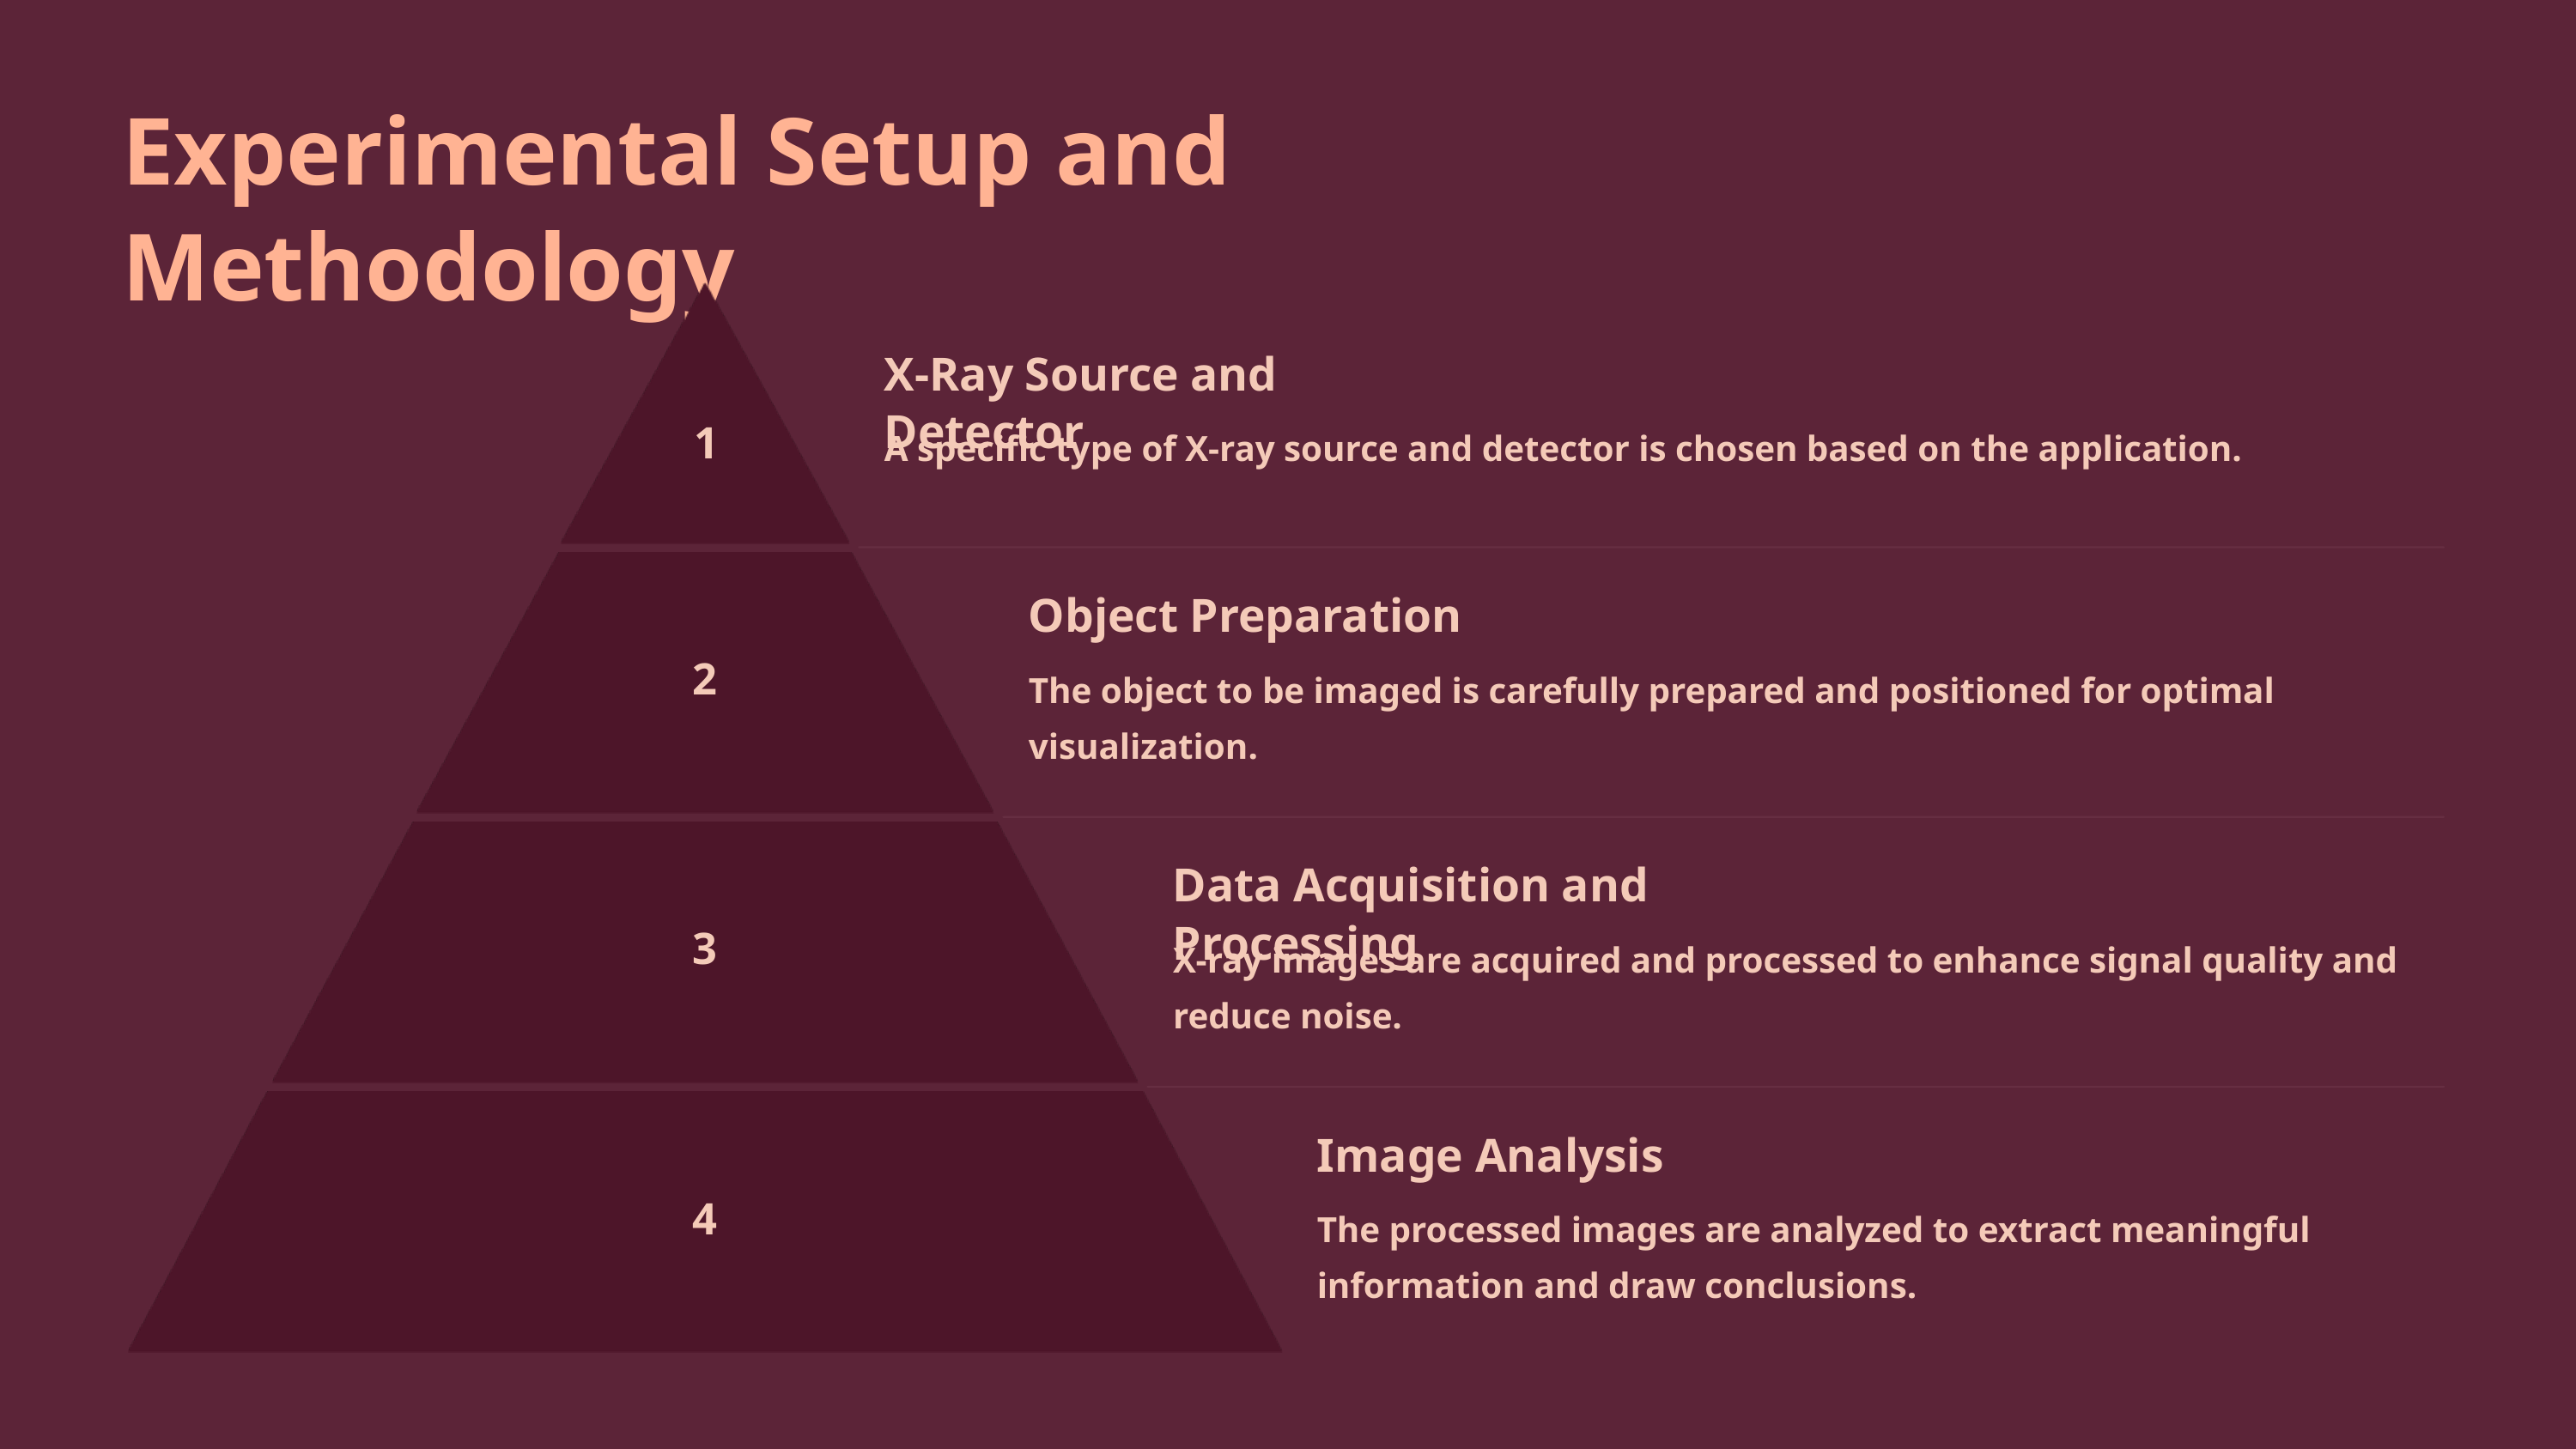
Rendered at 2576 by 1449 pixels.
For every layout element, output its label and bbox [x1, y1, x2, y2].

text_box [0, 0, 2576, 1449]
text_box [1146, 1085, 2445, 1088]
text_box [1002, 815, 2445, 819]
